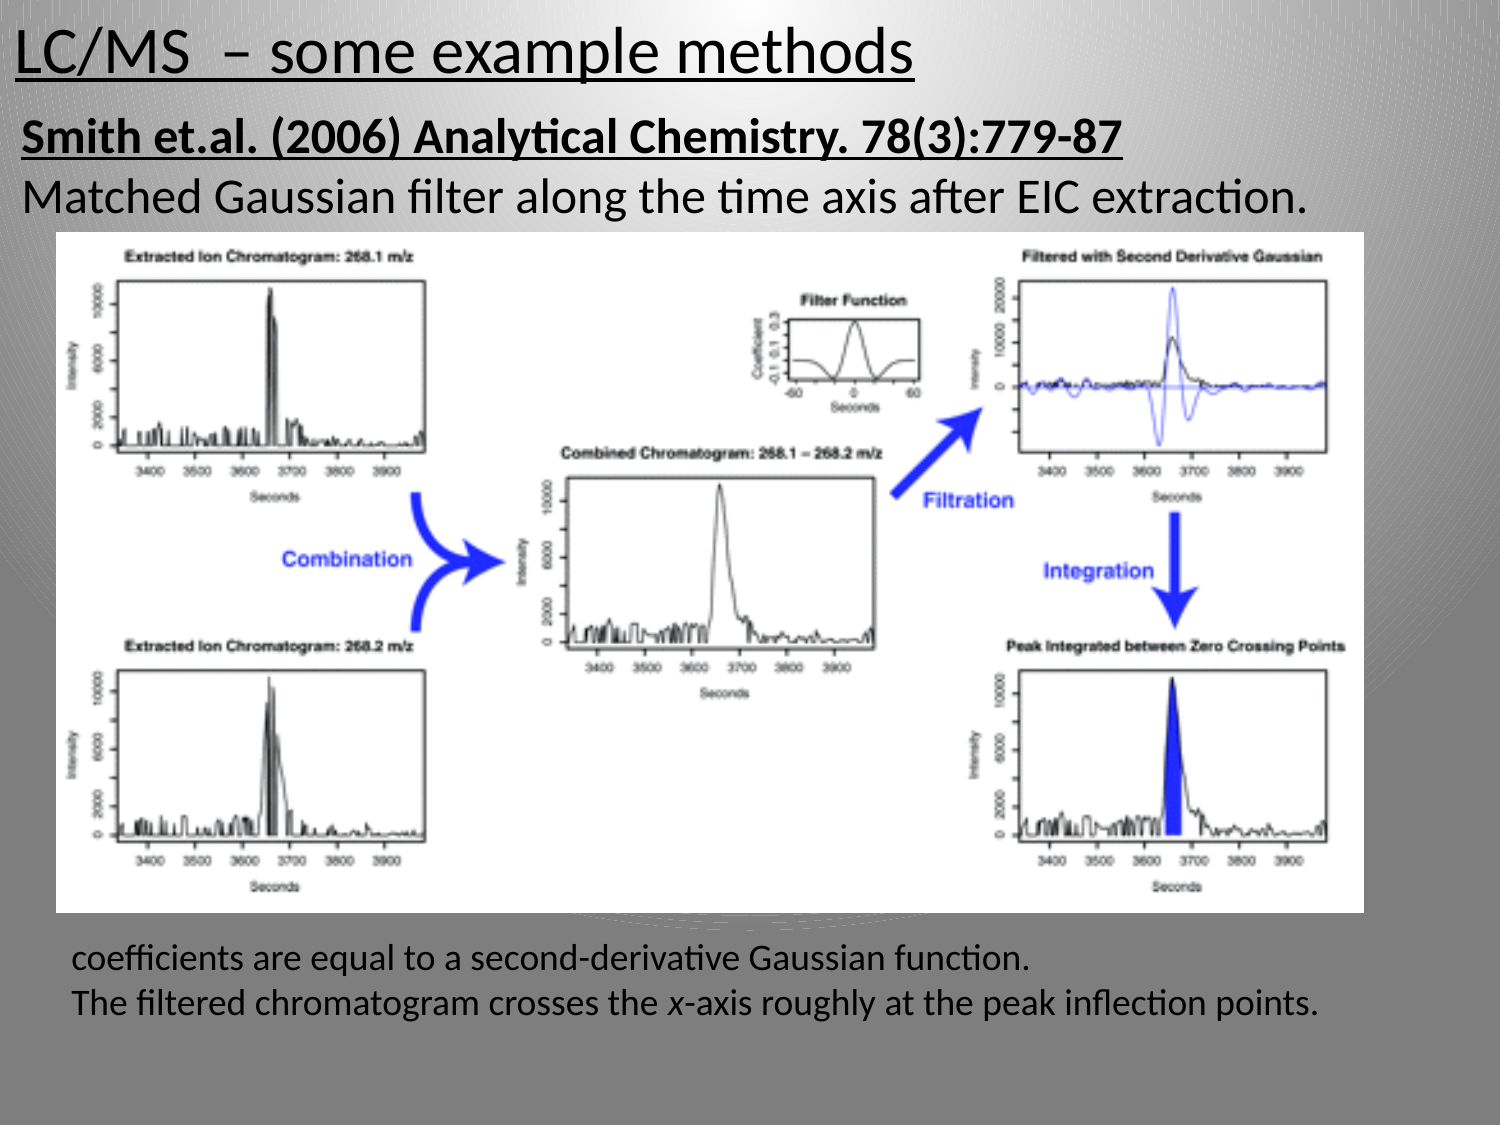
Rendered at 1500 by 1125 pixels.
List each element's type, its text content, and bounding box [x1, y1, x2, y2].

text_box LC/MS – some example methods [0, 0, 1425, 95]
text_box Smith et.al. (2006) Analytical Chemistry. 78(3):779-87 Matched Gaussian filter along the time axis after EIC extraction. [6, 95, 1324, 231]
picture [56, 231, 1364, 913]
text_box coefficients are equal to a second-derivative Gaussian function. The filtered chromatogram crosses the x-axis roughly at the peak inflection points. [56, 925, 1375, 1031]
